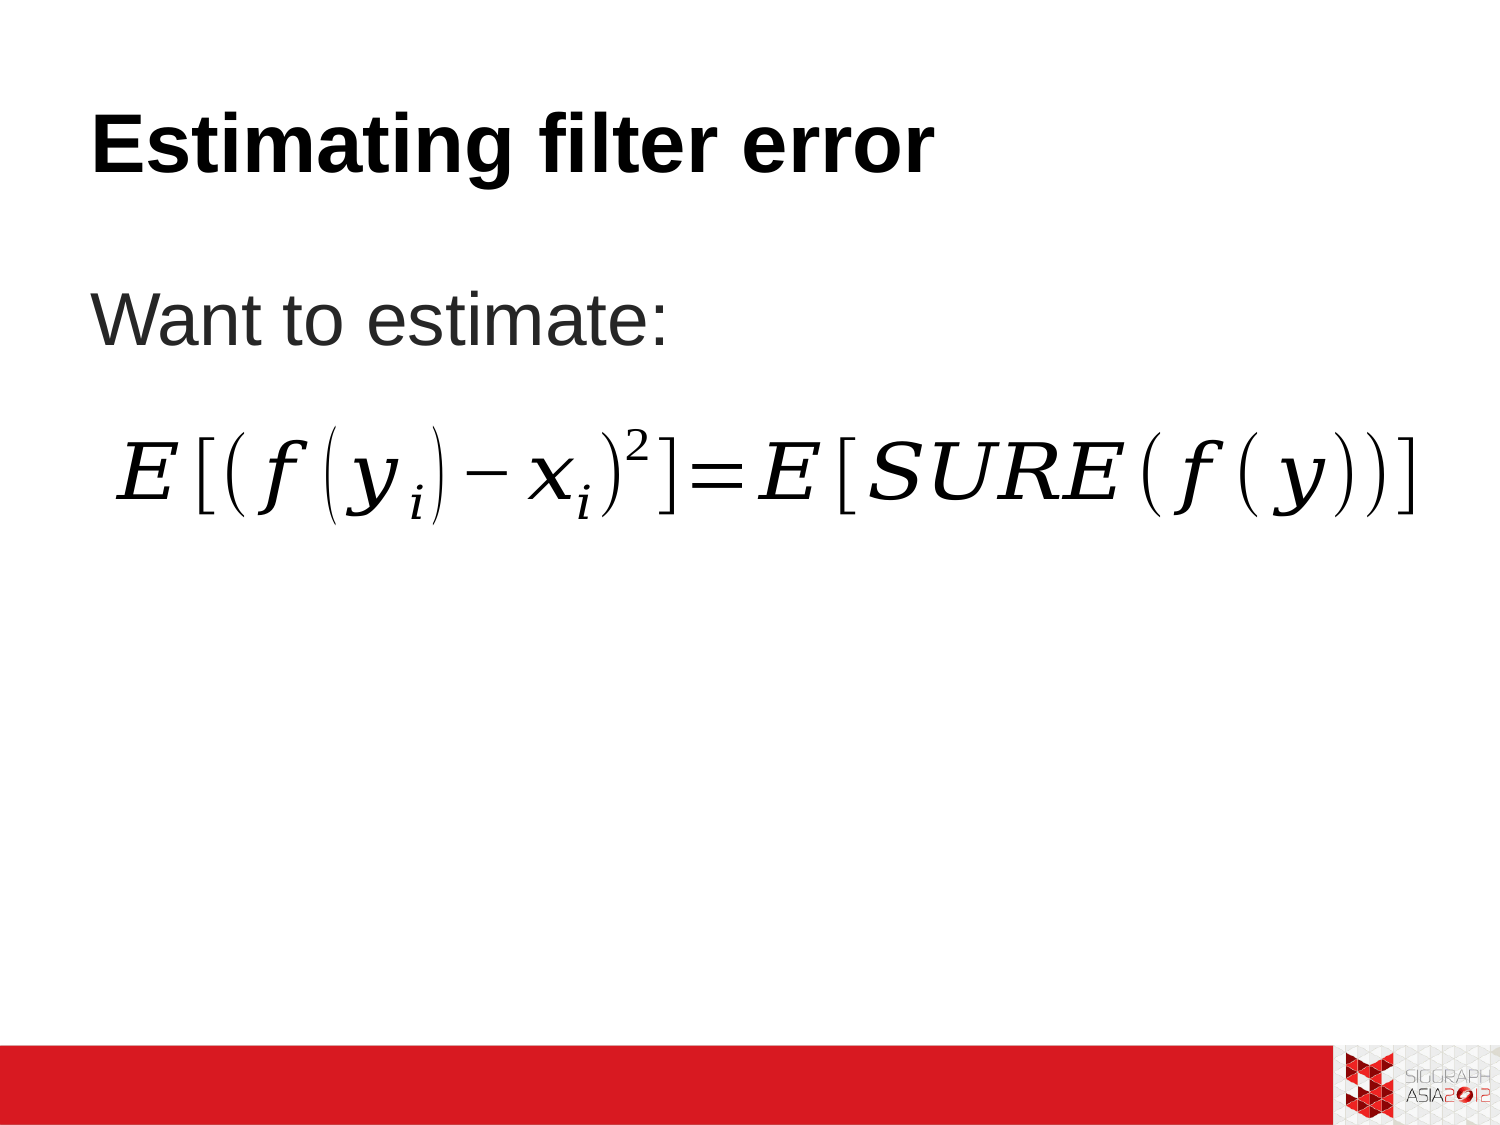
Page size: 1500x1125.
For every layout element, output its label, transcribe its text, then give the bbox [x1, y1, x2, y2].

title Estimating filter error [75, 45, 1425, 233]
picture [0, 0, 1500, 1125]
list Want to estimate: [75, 262, 1425, 1005]
